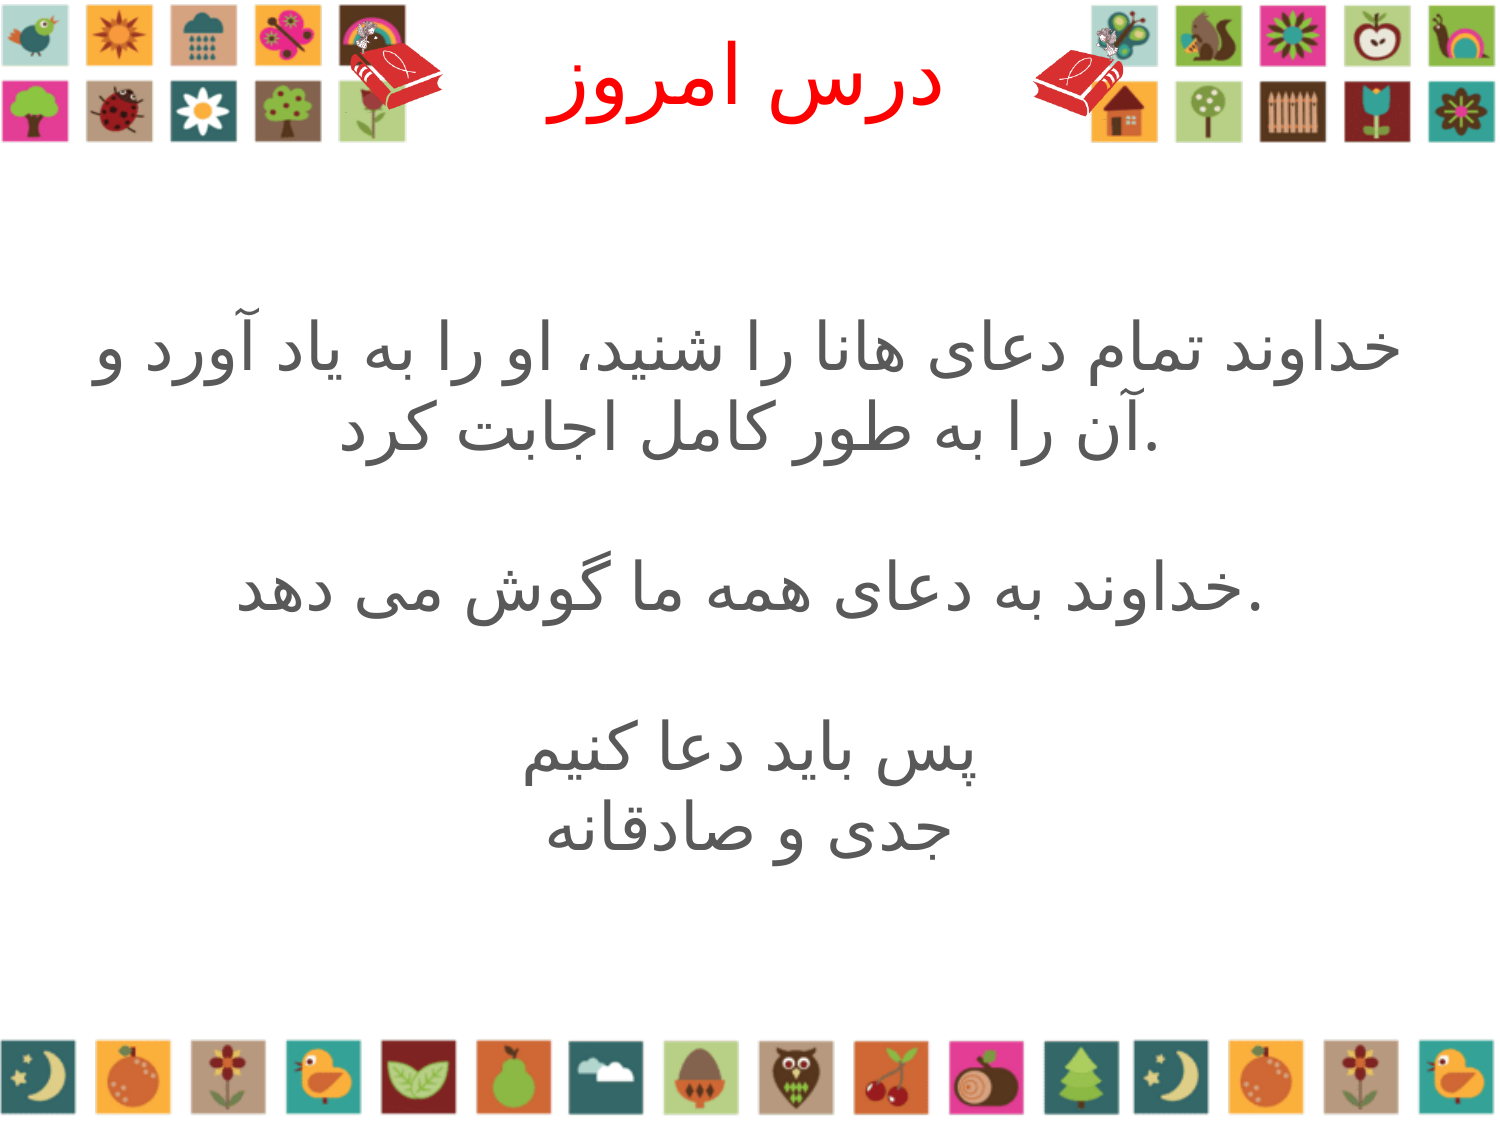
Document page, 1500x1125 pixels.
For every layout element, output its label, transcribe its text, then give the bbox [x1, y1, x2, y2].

picture [0, 3, 475, 150]
text_box خداوند تمام دعای هانا را شنید، او را به یاد آورد و آن را به طور کامل اجابت کرد. خداوند به دعای همه ما گوش می دهد. پس باید دعا کنیم جدی و صادقانه [76, 296, 1424, 872]
text_box درس امروز [425, 13, 1077, 129]
picture [1001, 3, 1500, 150]
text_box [0, 1028, 1500, 1118]
